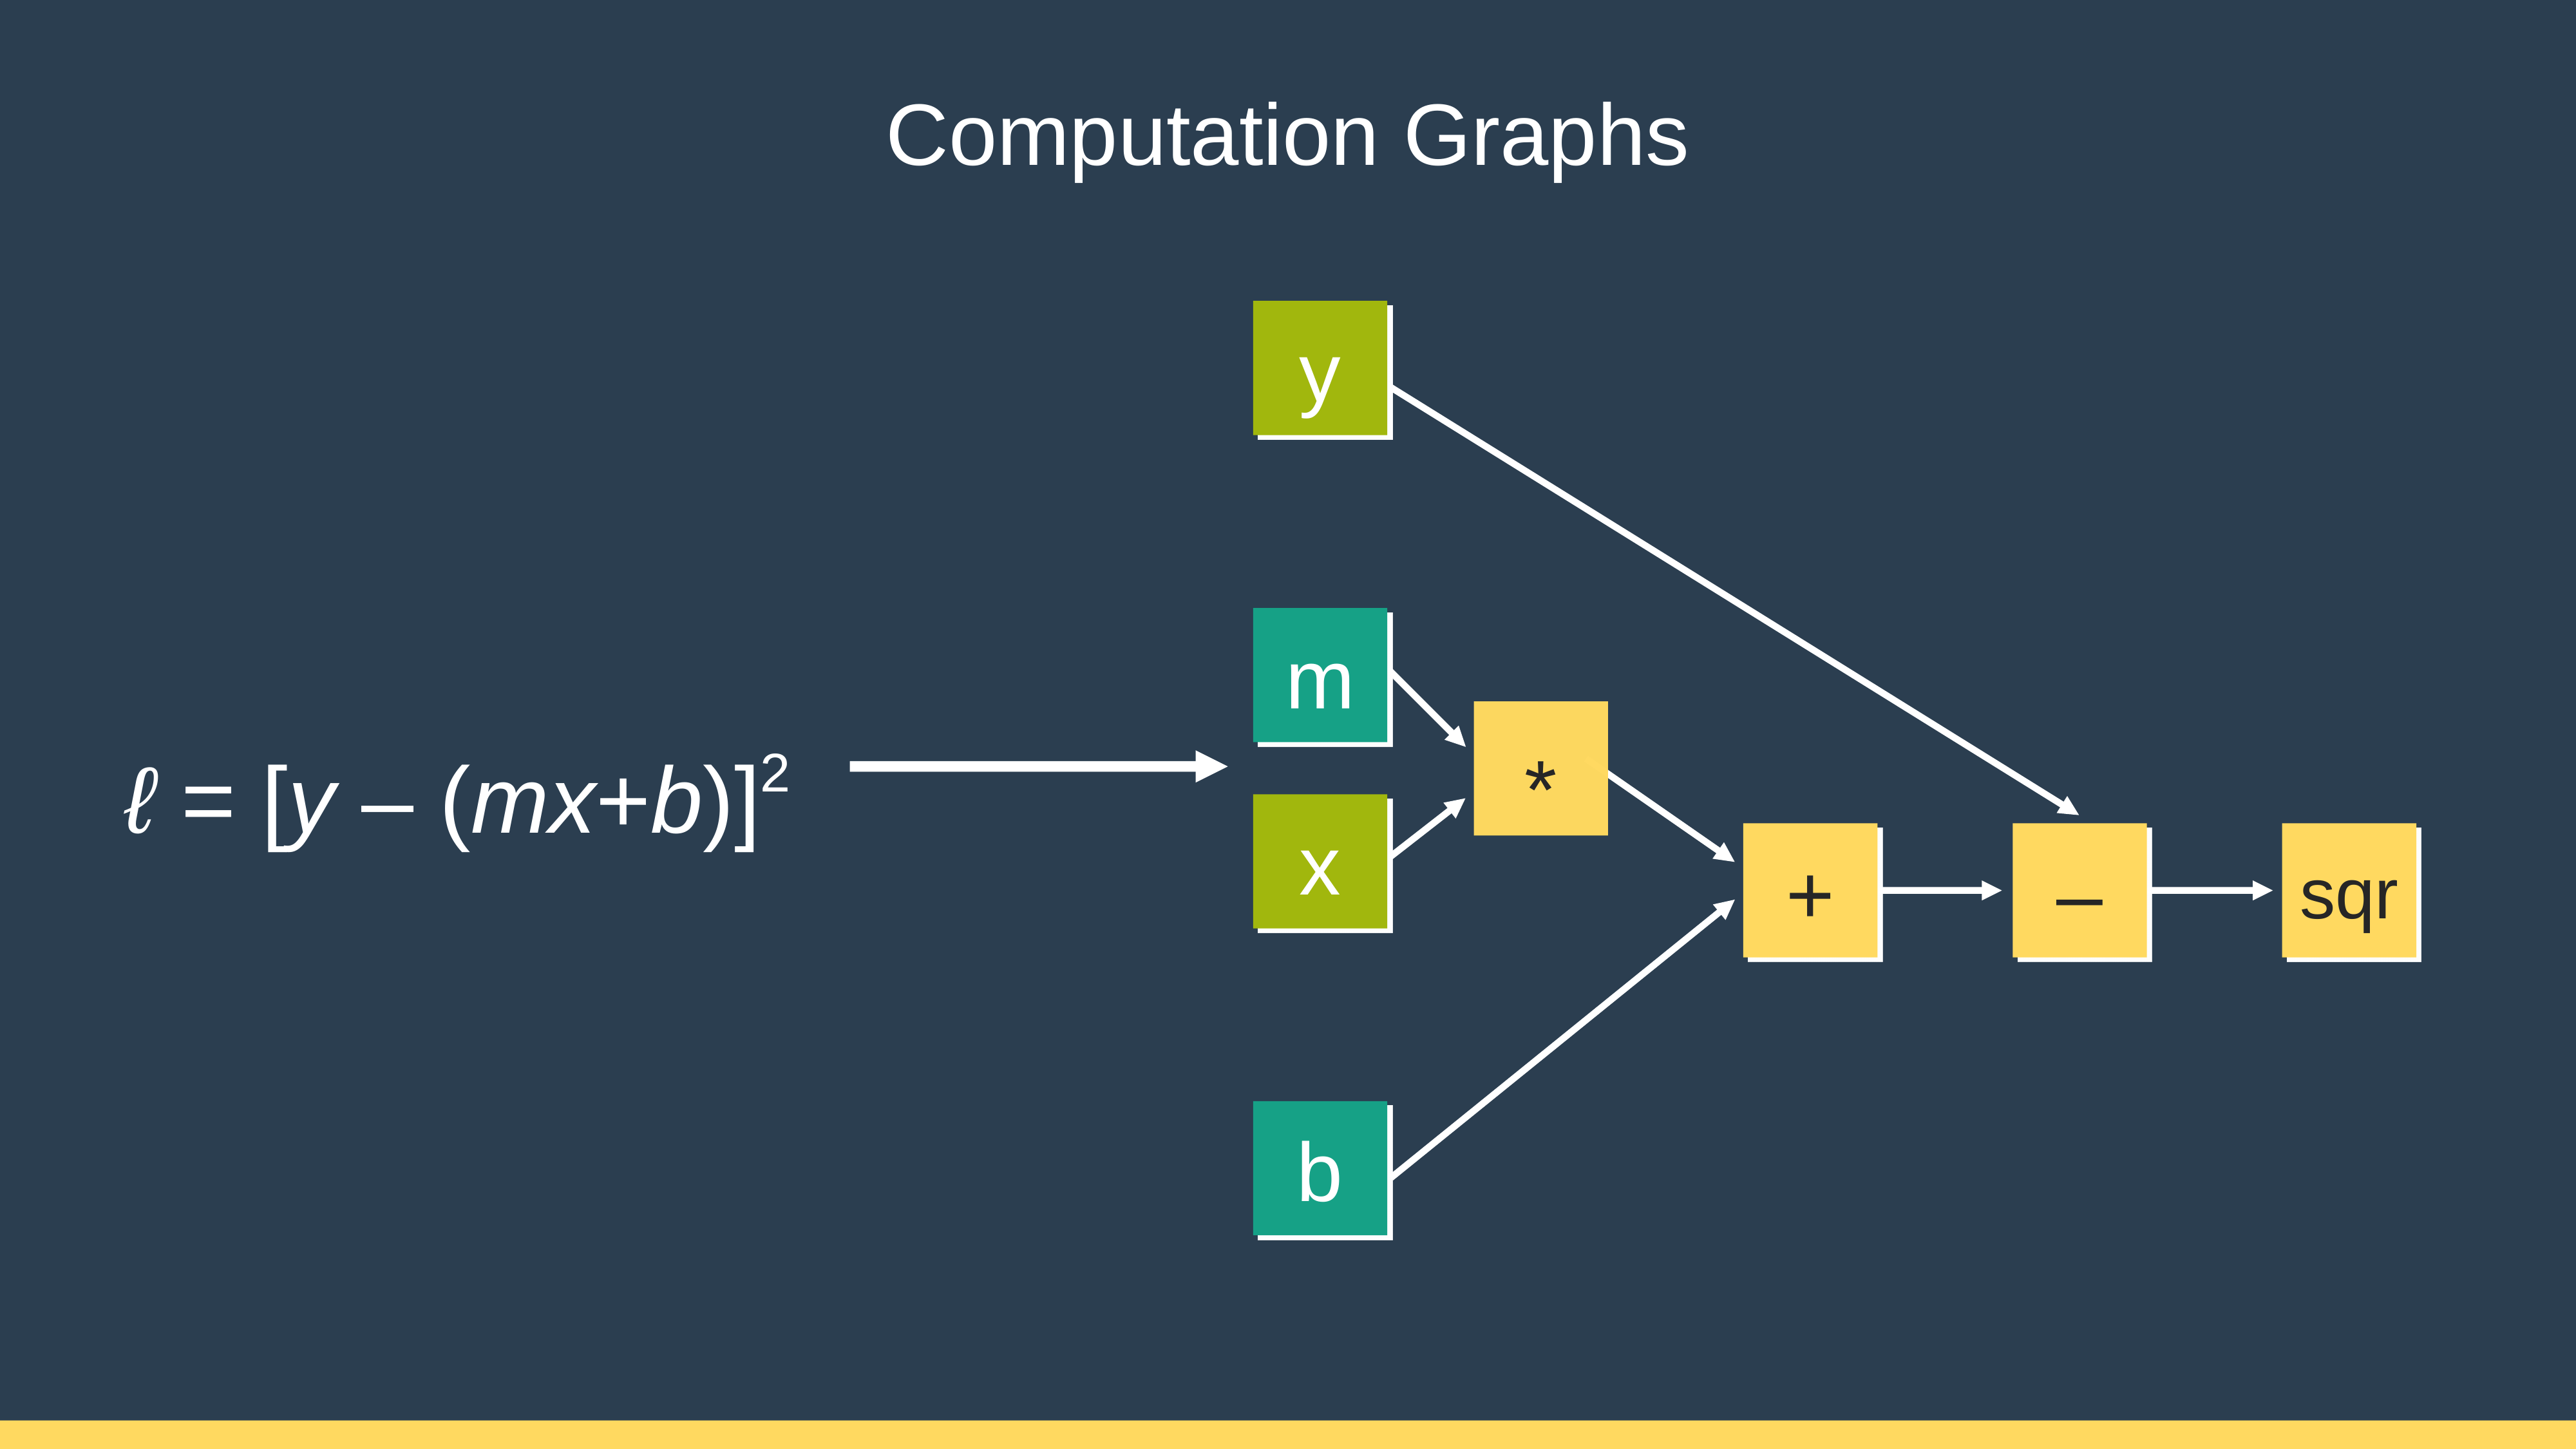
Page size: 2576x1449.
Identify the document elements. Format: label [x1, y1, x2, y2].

text_box [0, 0, 2576, 1449]
